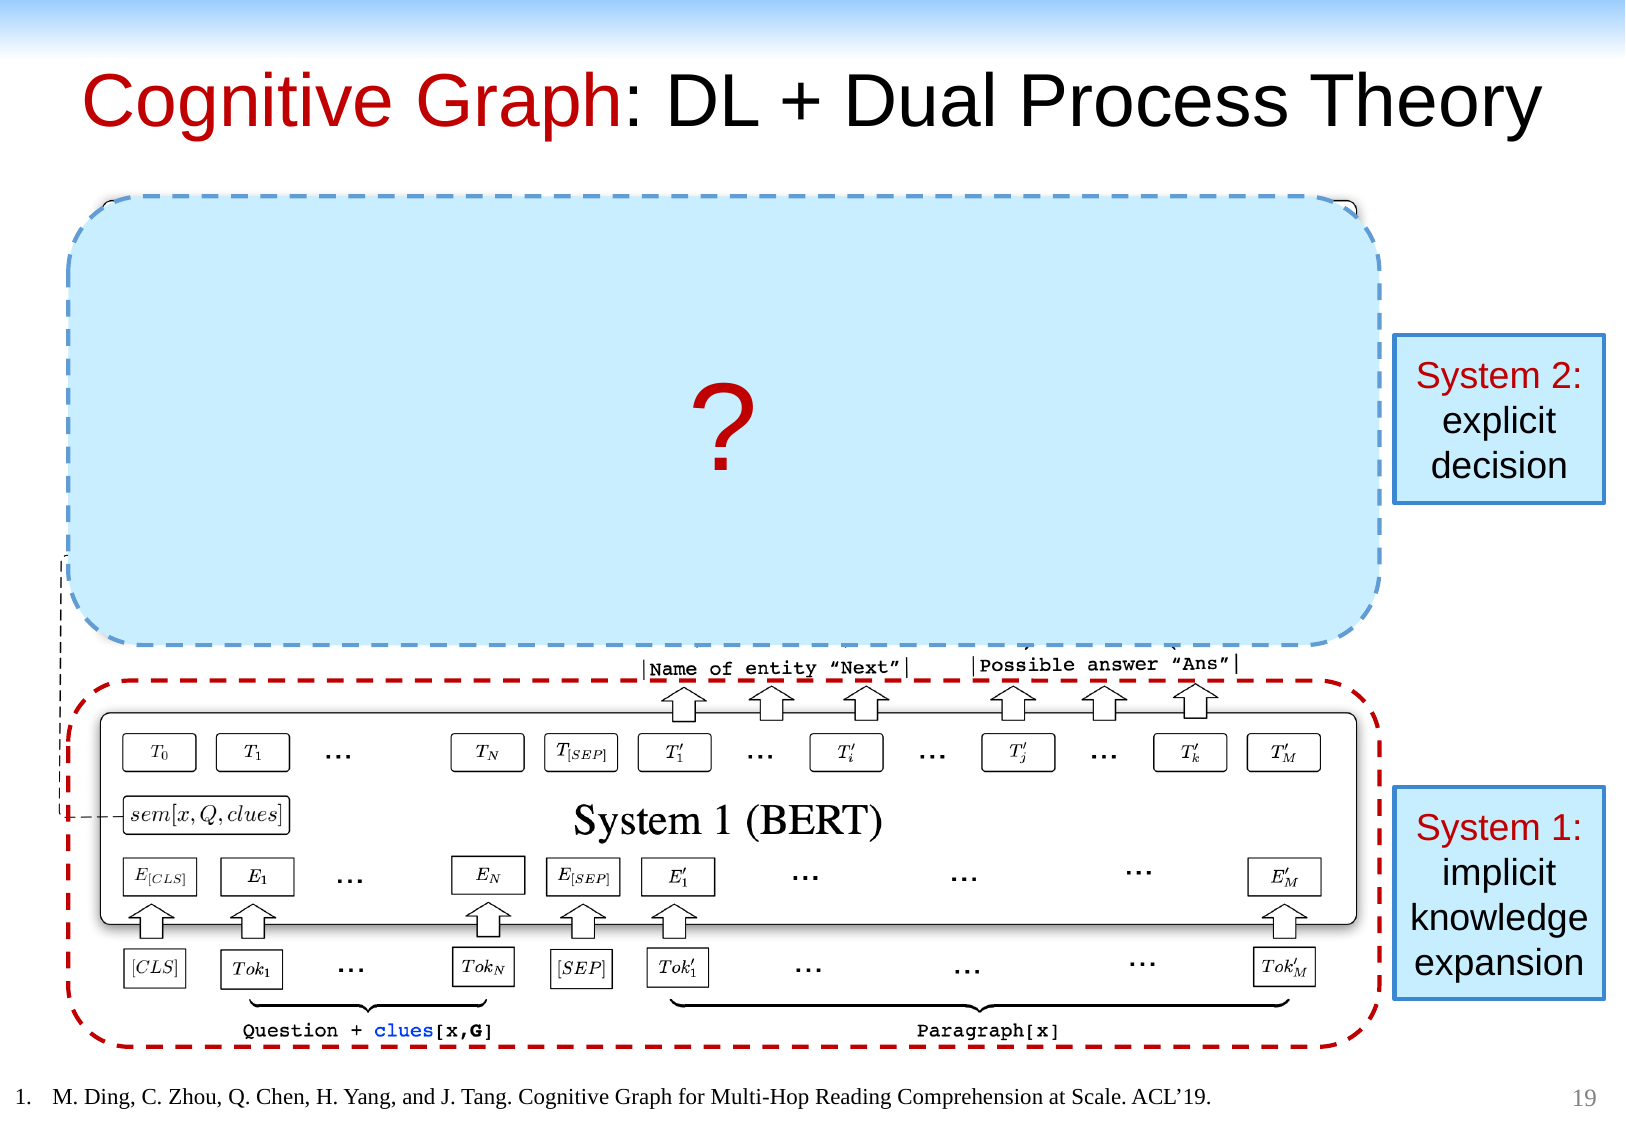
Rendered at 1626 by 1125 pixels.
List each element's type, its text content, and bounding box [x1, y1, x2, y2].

title Cognitive Graph: DL + Dual Process Theory [44, 31, 1581, 161]
text_box M. Ding, C. Zhou, Q. Chen, H. Yang, and J. Tang. Cognitive Graph for Multi-Hop Reading Comprehension at Scale. ACL’19. [0, 1074, 1625, 1125]
text_box System 2: explicit decision [1392, 333, 1606, 505]
picture [44, 187, 1380, 1048]
text_box System 1: implicit knowledge expansion [1392, 785, 1606, 1001]
